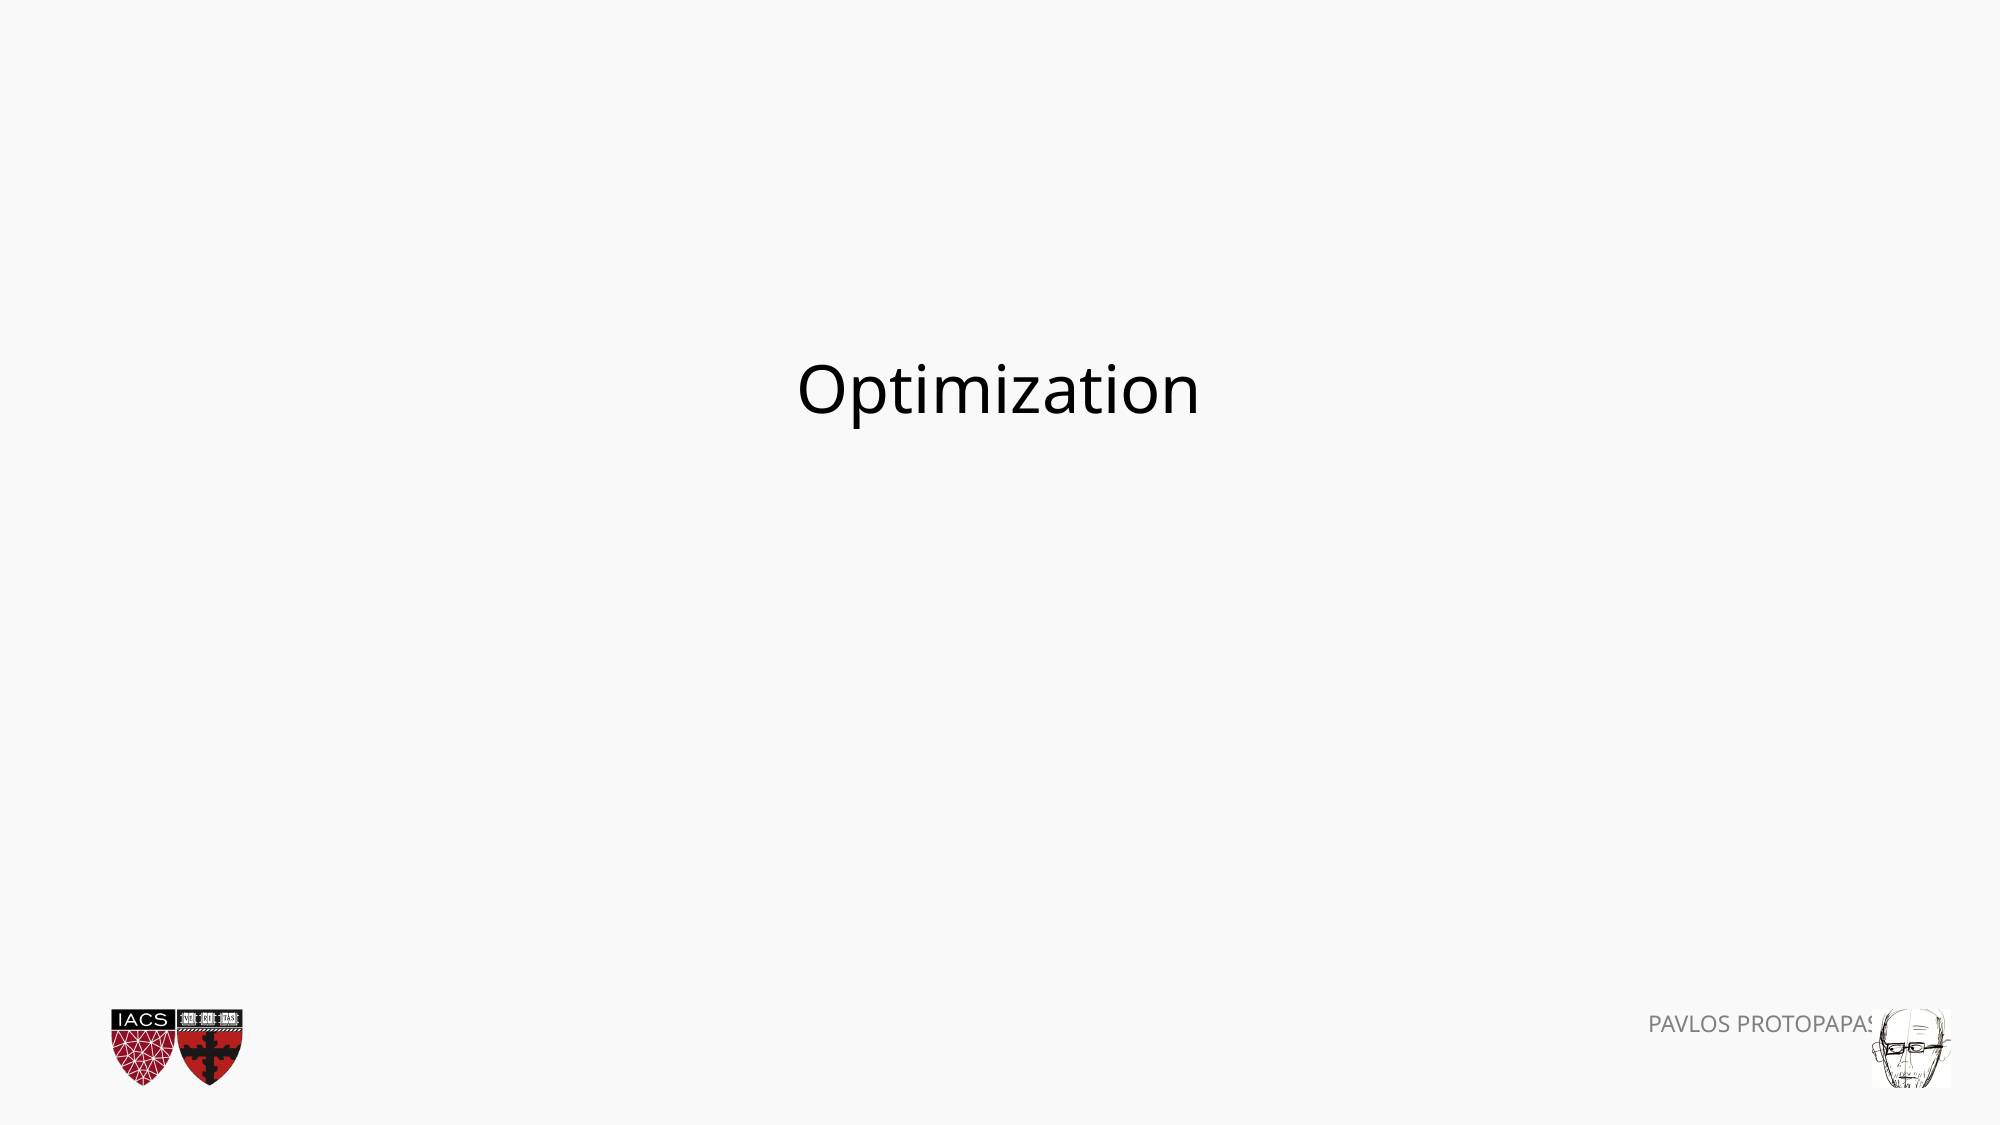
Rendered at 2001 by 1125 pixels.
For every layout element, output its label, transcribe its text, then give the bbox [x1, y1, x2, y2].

title Optimization [99, 339, 1900, 465]
picture [109, 1009, 243, 1086]
picture [1872, 1009, 1951, 1088]
